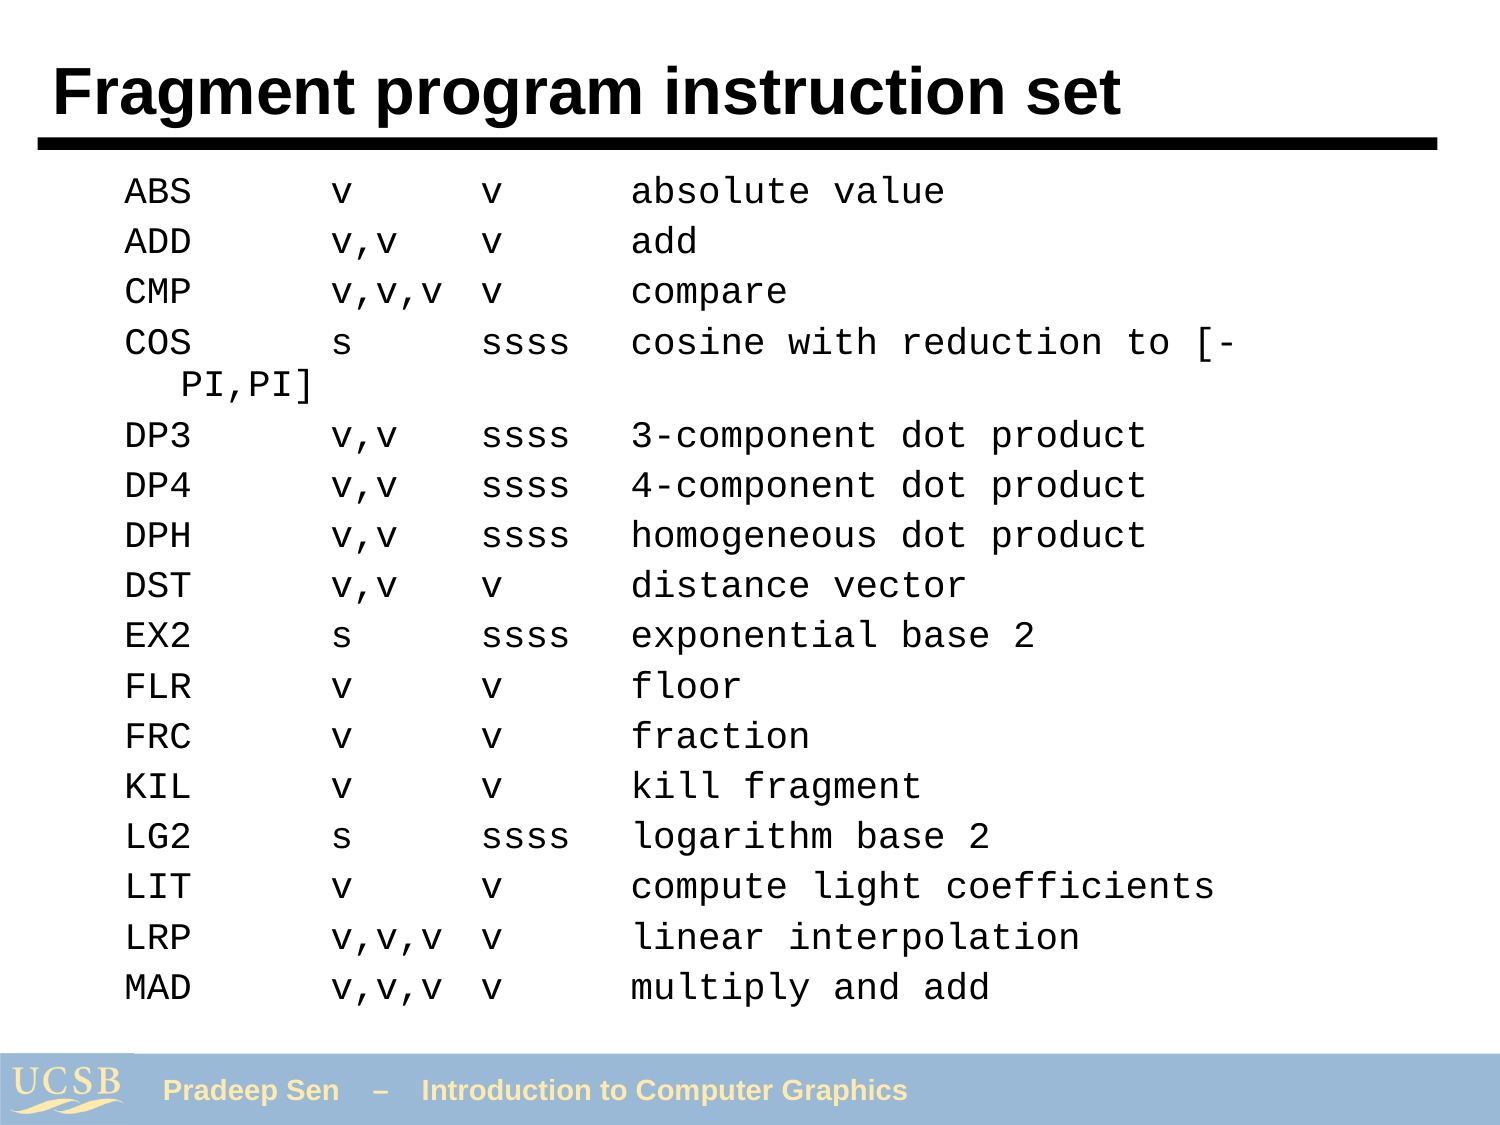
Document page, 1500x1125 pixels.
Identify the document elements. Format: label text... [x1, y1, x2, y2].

title Orthographic projection [0, 1053, 128, 1125]
list ABS v v absolute value ADD v,v v add CMP v,v,v v compare COS s ssss cosine with reduction to [-PI,PI] DP3 v,v ssss 3-component dot product DP4 v,v ssss 4-component dot product DPH v,v ssss homogeneous dot product DST v,v v distance vector EX2 s ssss exponential base 2 FLR v v floor FRC v v fraction KIL v v kill fragment LG2 s ssss logarithm base 2 LIT v v compute light coefficients LRP v,v,v v linear interpolation MAD v,v,v v multiply and add [109, 161, 1383, 1100]
title Fragment program instruction set [37, 37, 1438, 138]
